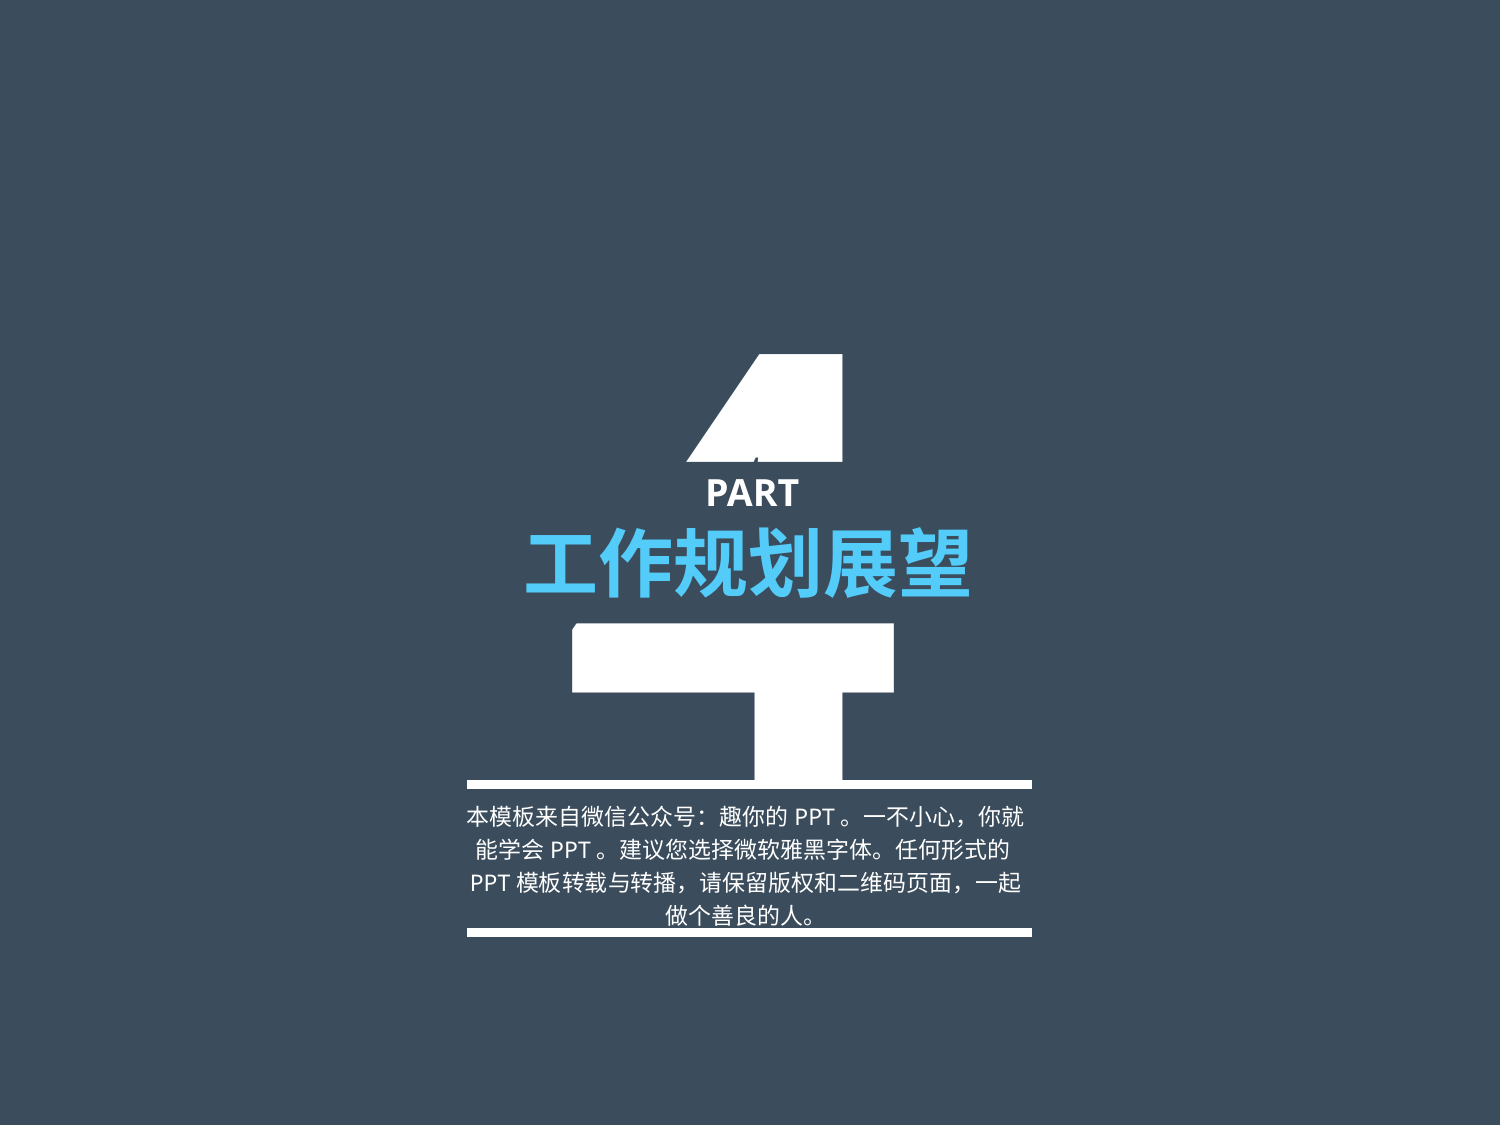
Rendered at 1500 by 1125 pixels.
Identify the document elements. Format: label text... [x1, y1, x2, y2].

text_box 工作规划展望 [508, 509, 1004, 615]
text_box 4 [547, 624, 957, 780]
text_box [371, 461, 1111, 624]
text_box 本模板来自微信公众号：趣你的PPT。一不小心，你就能学会PPT。建议您选择微软雅黑字体。任何形式的PPT模板转载与转播，请保留版权和二维码页面，一起做个善良的人。 [463, 797, 1029, 930]
text_box 4 [547, 789, 957, 797]
text_box PART [690, 461, 822, 522]
text_box 4 [547, 175, 957, 461]
